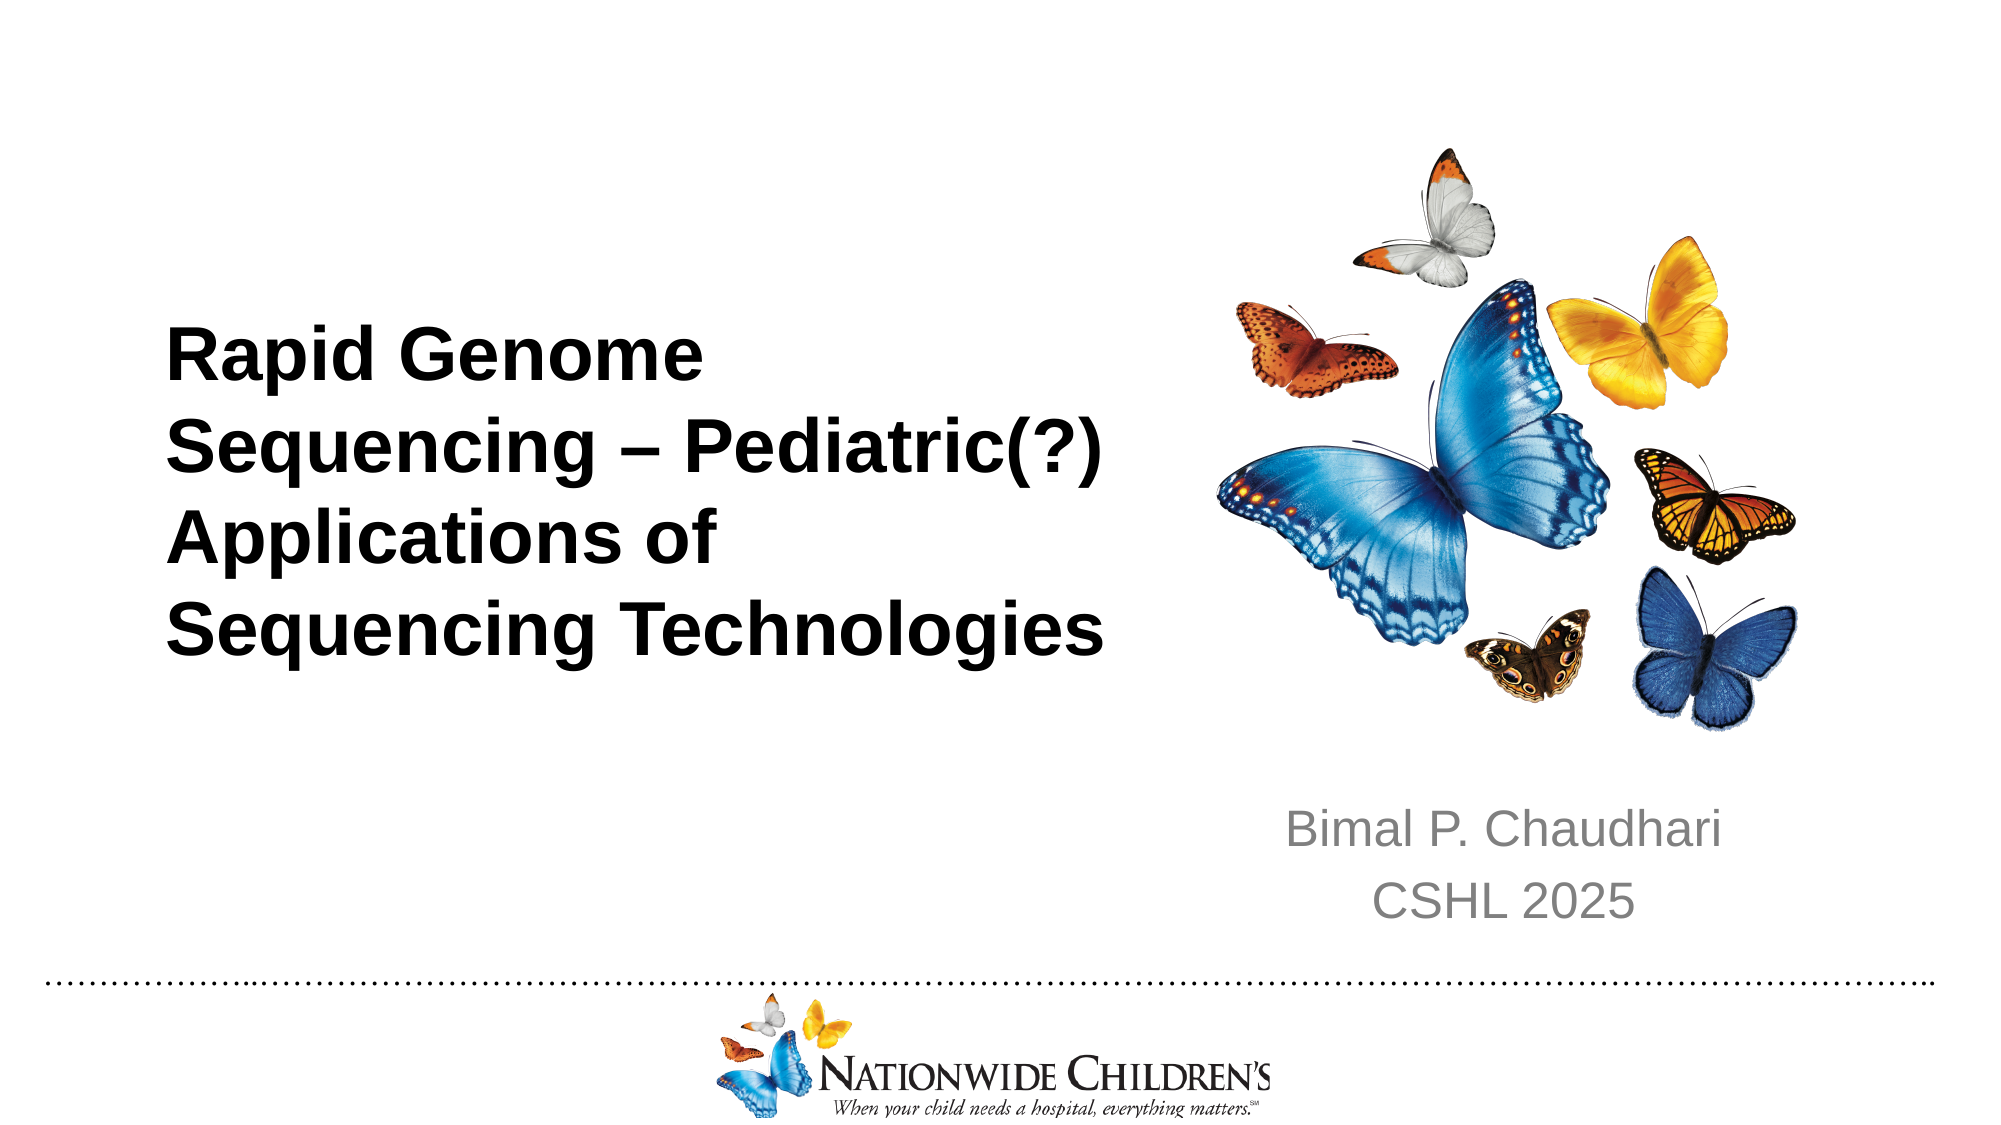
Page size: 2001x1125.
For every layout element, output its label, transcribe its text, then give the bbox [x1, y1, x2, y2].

subtitle Bimal P. Chaudhari CSHL 2025 [1041, 787, 1967, 938]
title Rapid Genome Sequencing – Pediatric(?) Applications of Sequencing Technologies [150, 262, 1150, 713]
picture [1176, 109, 1883, 787]
